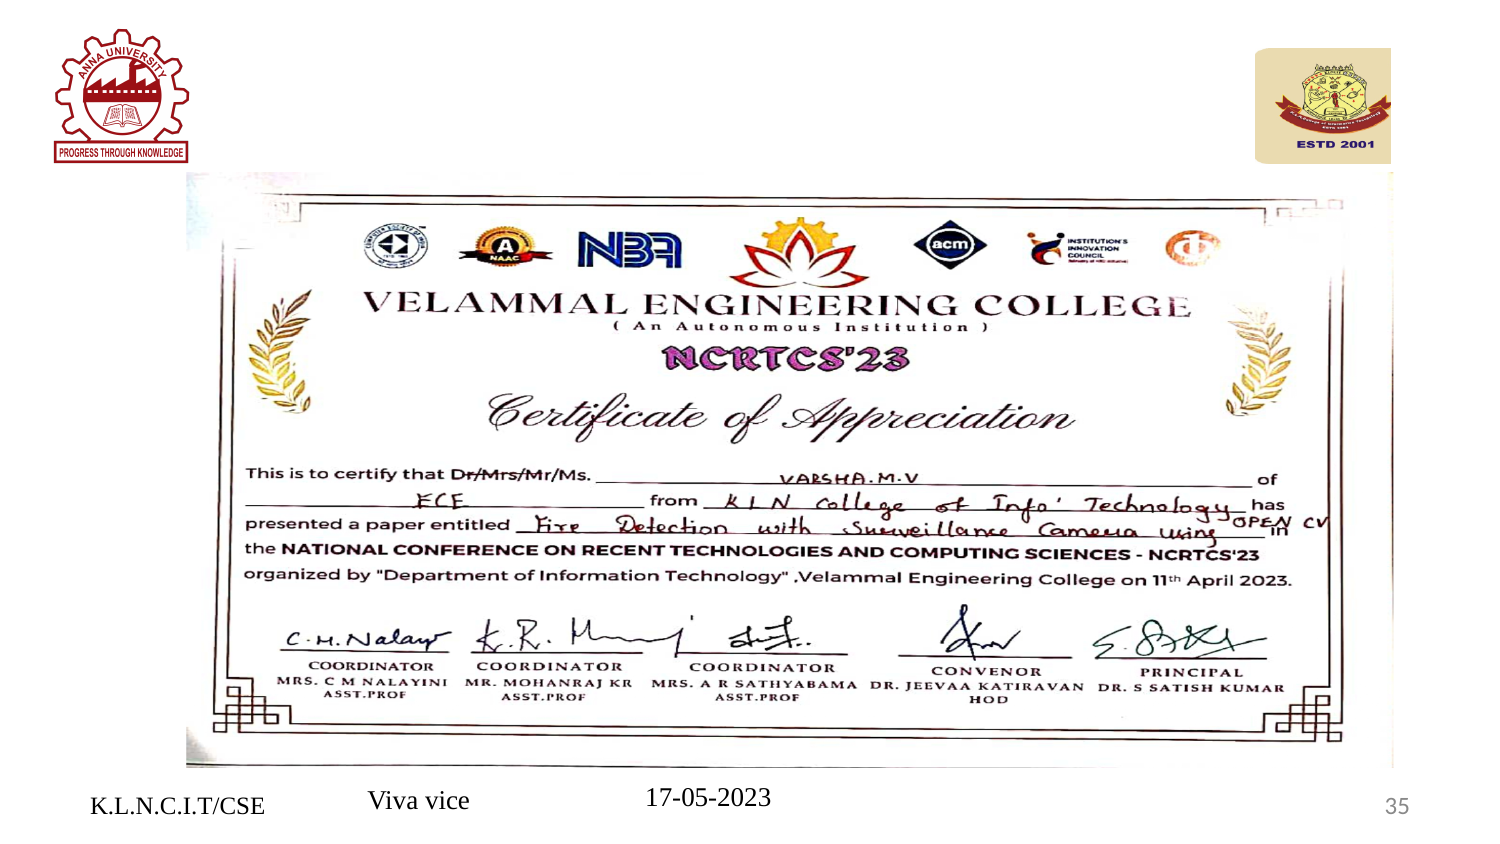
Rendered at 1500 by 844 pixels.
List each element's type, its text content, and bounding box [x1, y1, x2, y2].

picture [1254, 47, 1391, 164]
text_box Viva vice [352, 767, 485, 830]
picture [53, 28, 190, 164]
picture [186, 0, 1393, 844]
text_box K.L.N.C.I.T/CSE [75, 782, 352, 827]
slide_number ‹#› [1092, 782, 1425, 827]
